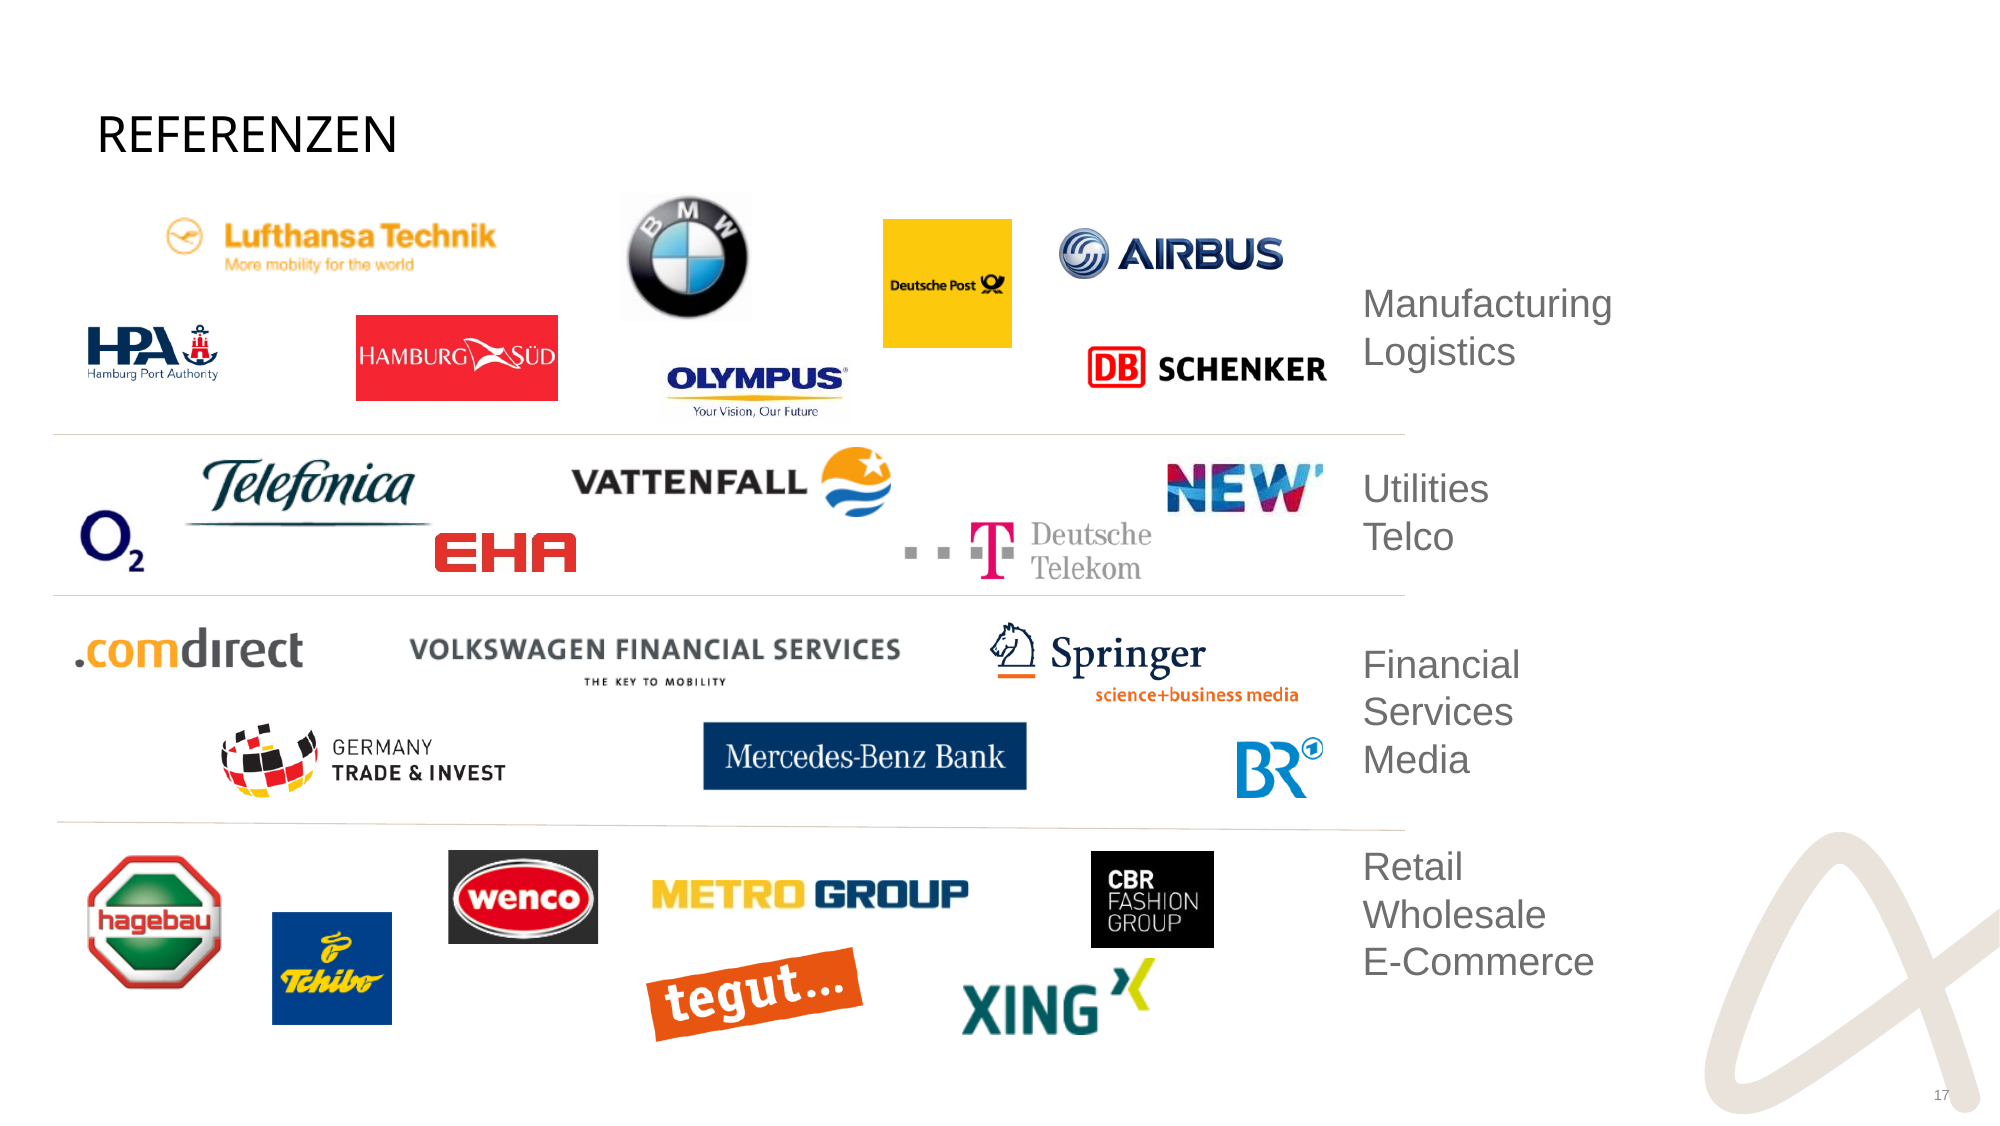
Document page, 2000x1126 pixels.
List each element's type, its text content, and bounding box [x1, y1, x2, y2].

text_box Utilities Telco [1342, 453, 1668, 569]
picture [1091, 851, 1214, 948]
picture [356, 315, 558, 401]
picture [571, 447, 891, 517]
picture [170, 439, 576, 572]
title Referenzen [96, 36, 1904, 172]
picture [220, 722, 506, 798]
picture [701, 720, 1028, 792]
picture [658, 358, 851, 423]
text_box Manufacturing Logistics [1342, 268, 1668, 383]
picture [272, 912, 392, 1025]
picture [1237, 737, 1323, 798]
picture [620, 193, 753, 322]
picture [448, 850, 599, 944]
picture [1086, 342, 1328, 391]
picture [1059, 228, 1283, 279]
picture [162, 214, 502, 279]
picture [1247, 750, 1265, 790]
text_box Financial Services Media [1342, 628, 1668, 792]
picture [406, 634, 903, 689]
picture [68, 620, 309, 674]
picture [987, 620, 1300, 703]
picture [639, 940, 869, 1048]
picture [883, 219, 1012, 348]
picture [78, 320, 227, 384]
picture [78, 508, 146, 572]
picture [652, 880, 969, 914]
picture [1304, 739, 1323, 757]
text_box Retail Wholesale E-Commerce [1342, 831, 1668, 994]
picture [82, 850, 227, 995]
picture [902, 519, 1153, 581]
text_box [57, 821, 1406, 831]
slide_number 17 [1903, 1082, 1950, 1108]
picture [962, 958, 1155, 1035]
picture [1167, 454, 1323, 517]
